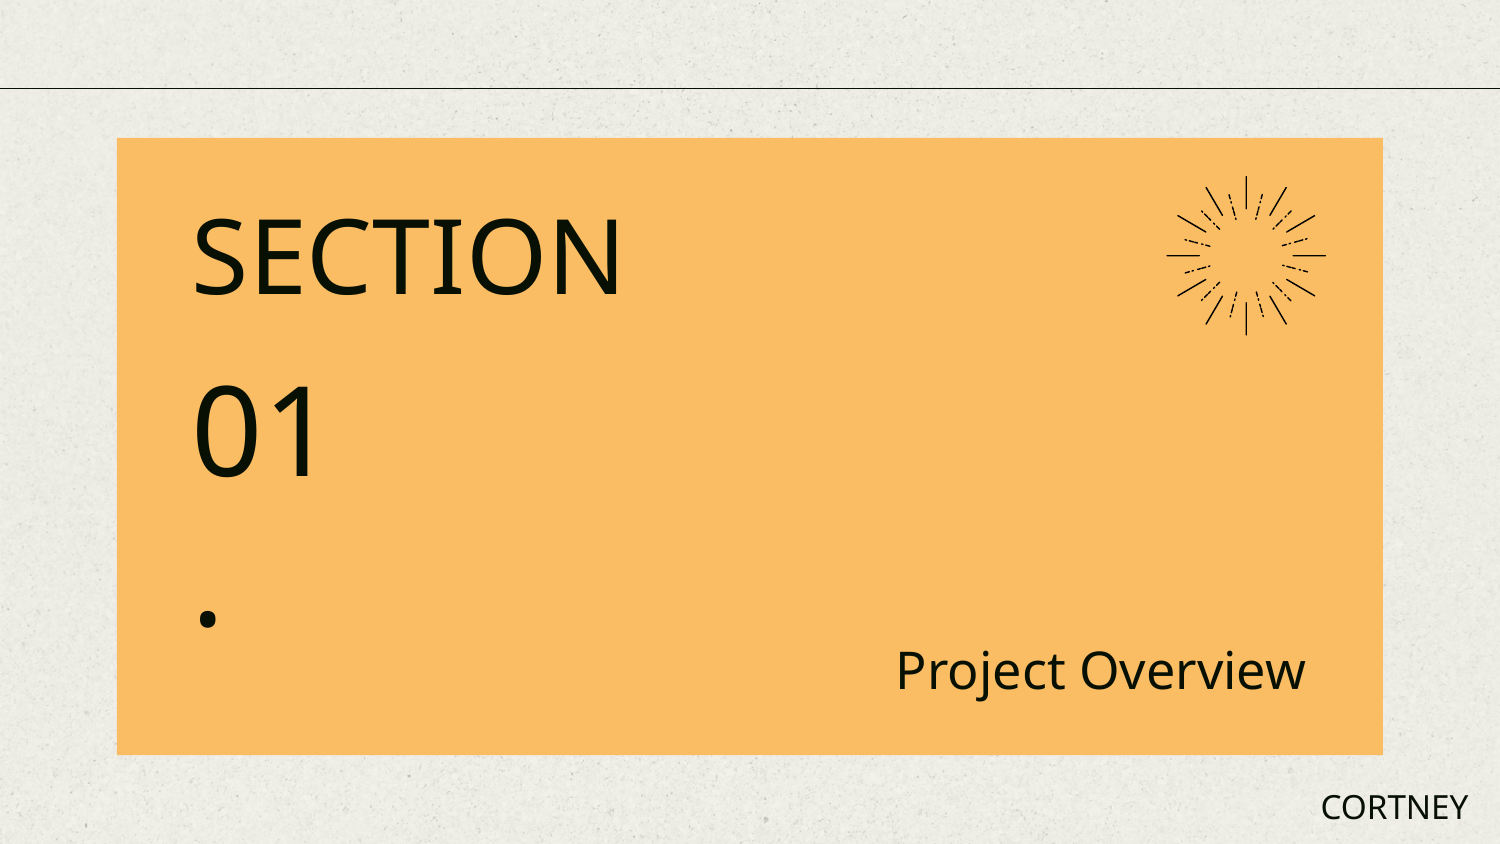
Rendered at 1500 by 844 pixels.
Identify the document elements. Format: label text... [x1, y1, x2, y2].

subtitle Project Overview [867, 610, 1321, 716]
title SECTION [176, 175, 1165, 306]
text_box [1166, 175, 1327, 336]
text_box [116, 137, 1383, 756]
subtitle CORTNEY [1129, 771, 1484, 823]
title 01. [176, 336, 377, 475]
